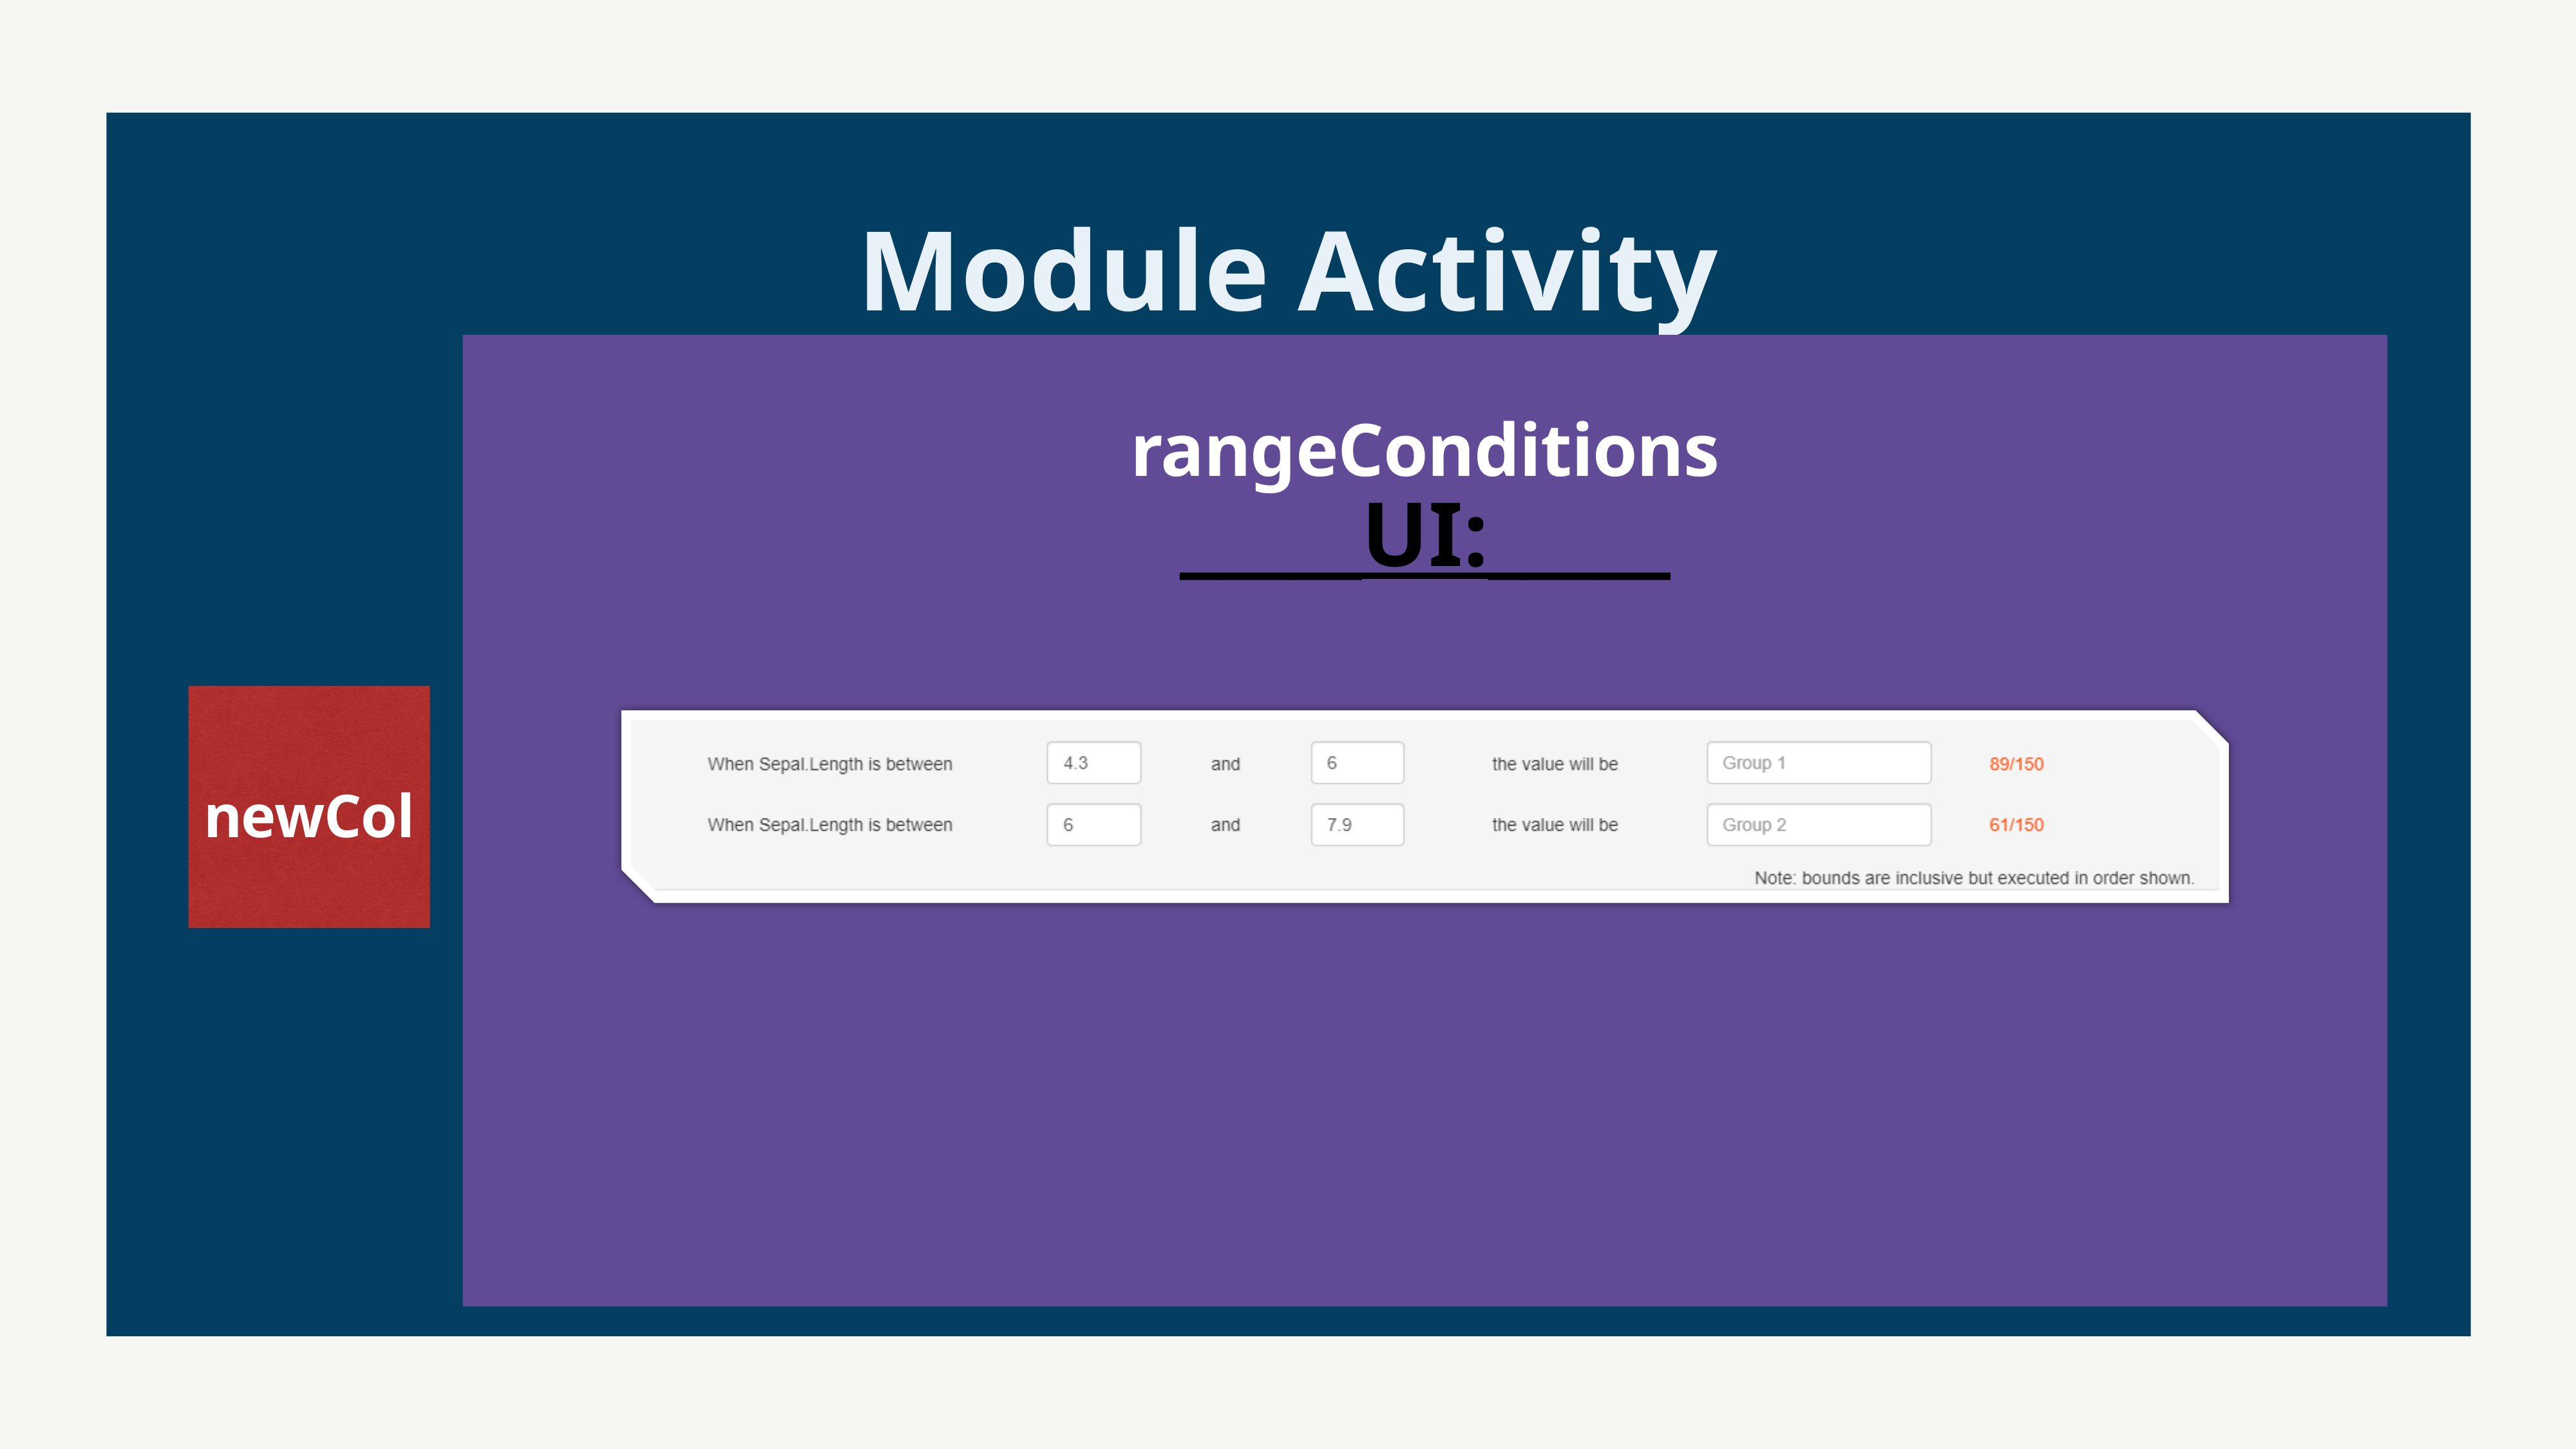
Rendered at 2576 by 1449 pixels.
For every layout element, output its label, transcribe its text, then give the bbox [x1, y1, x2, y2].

picture [625, 715, 2224, 899]
text_box newCol [188, 686, 430, 928]
text_box rangeConditions [462, 334, 2388, 1307]
title Module Activity [216, 94, 2359, 336]
text_box _____UI:_____ [1028, 484, 1822, 591]
